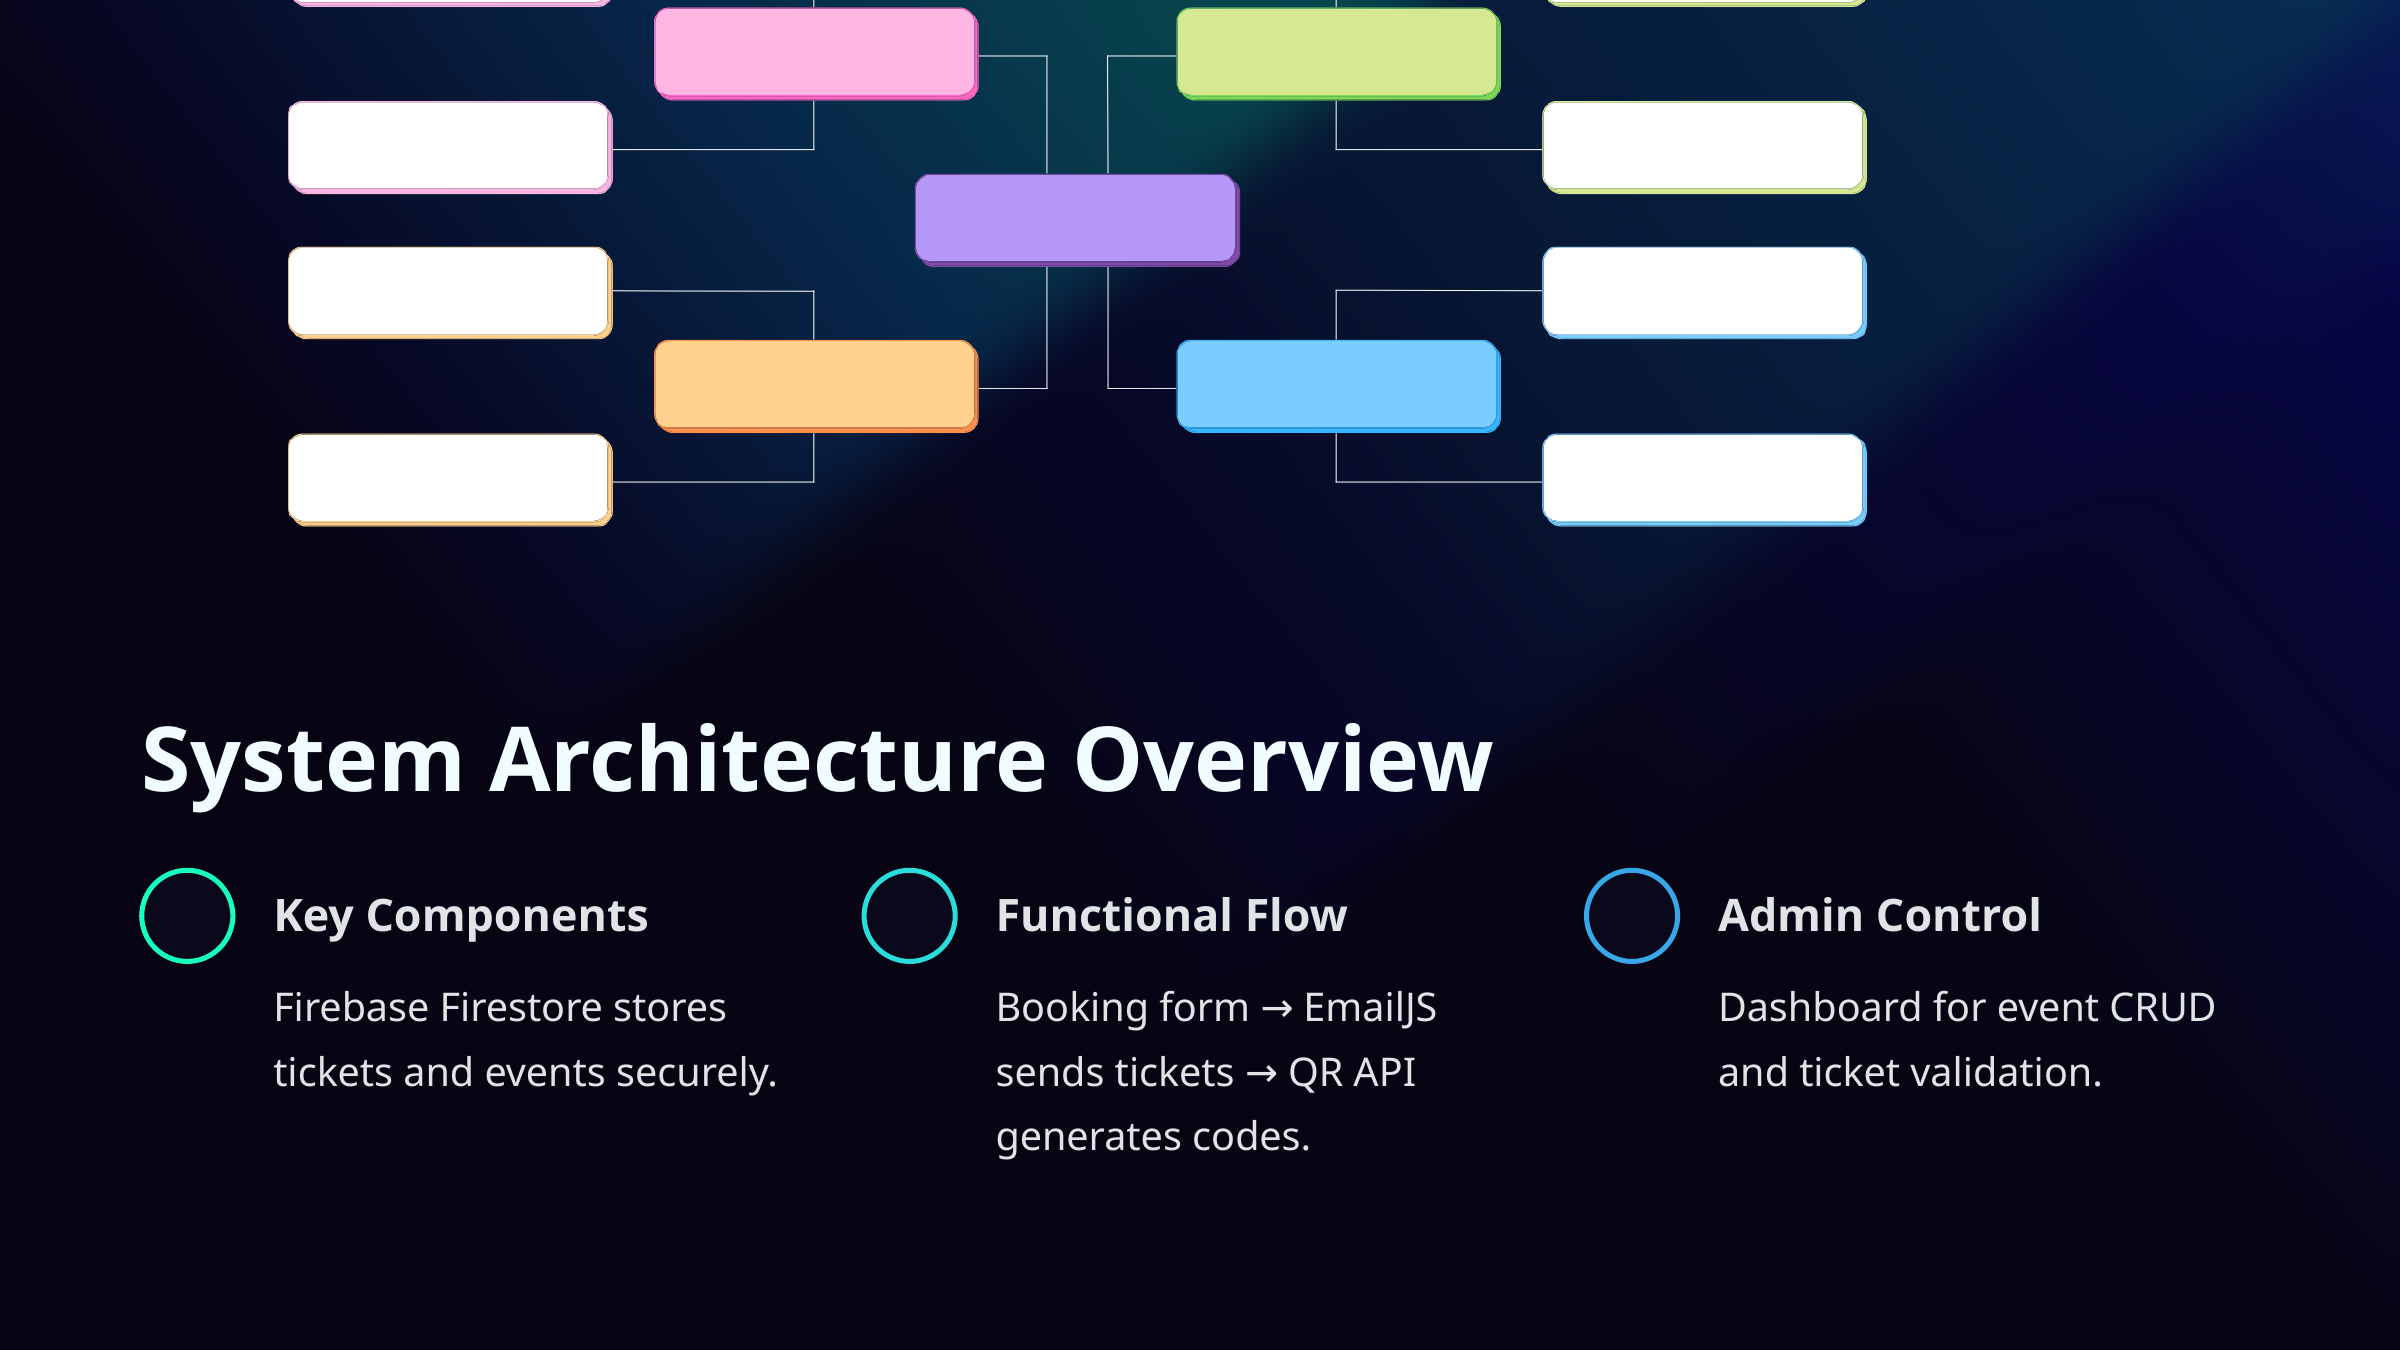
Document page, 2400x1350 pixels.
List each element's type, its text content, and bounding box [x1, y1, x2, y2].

text_box Booking form → EmailJS sends tickets → QR API generates codes. [995, 964, 1536, 1160]
text_box Functional Flow [995, 884, 1446, 941]
text_box Admin Control [1718, 884, 2168, 941]
text_box Dashboard for event CRUD and ticket validation. [1718, 964, 2259, 1095]
text_box System Architecture Overview [141, 697, 1444, 810]
text_box [864, 870, 956, 962]
text_box Firebase Firestore stores tickets and events securely. [273, 964, 814, 1095]
text_box [1586, 870, 1678, 962]
text_box Key Components [273, 884, 724, 941]
text_box [141, 870, 233, 962]
picture [187, 0, 1967, 722]
